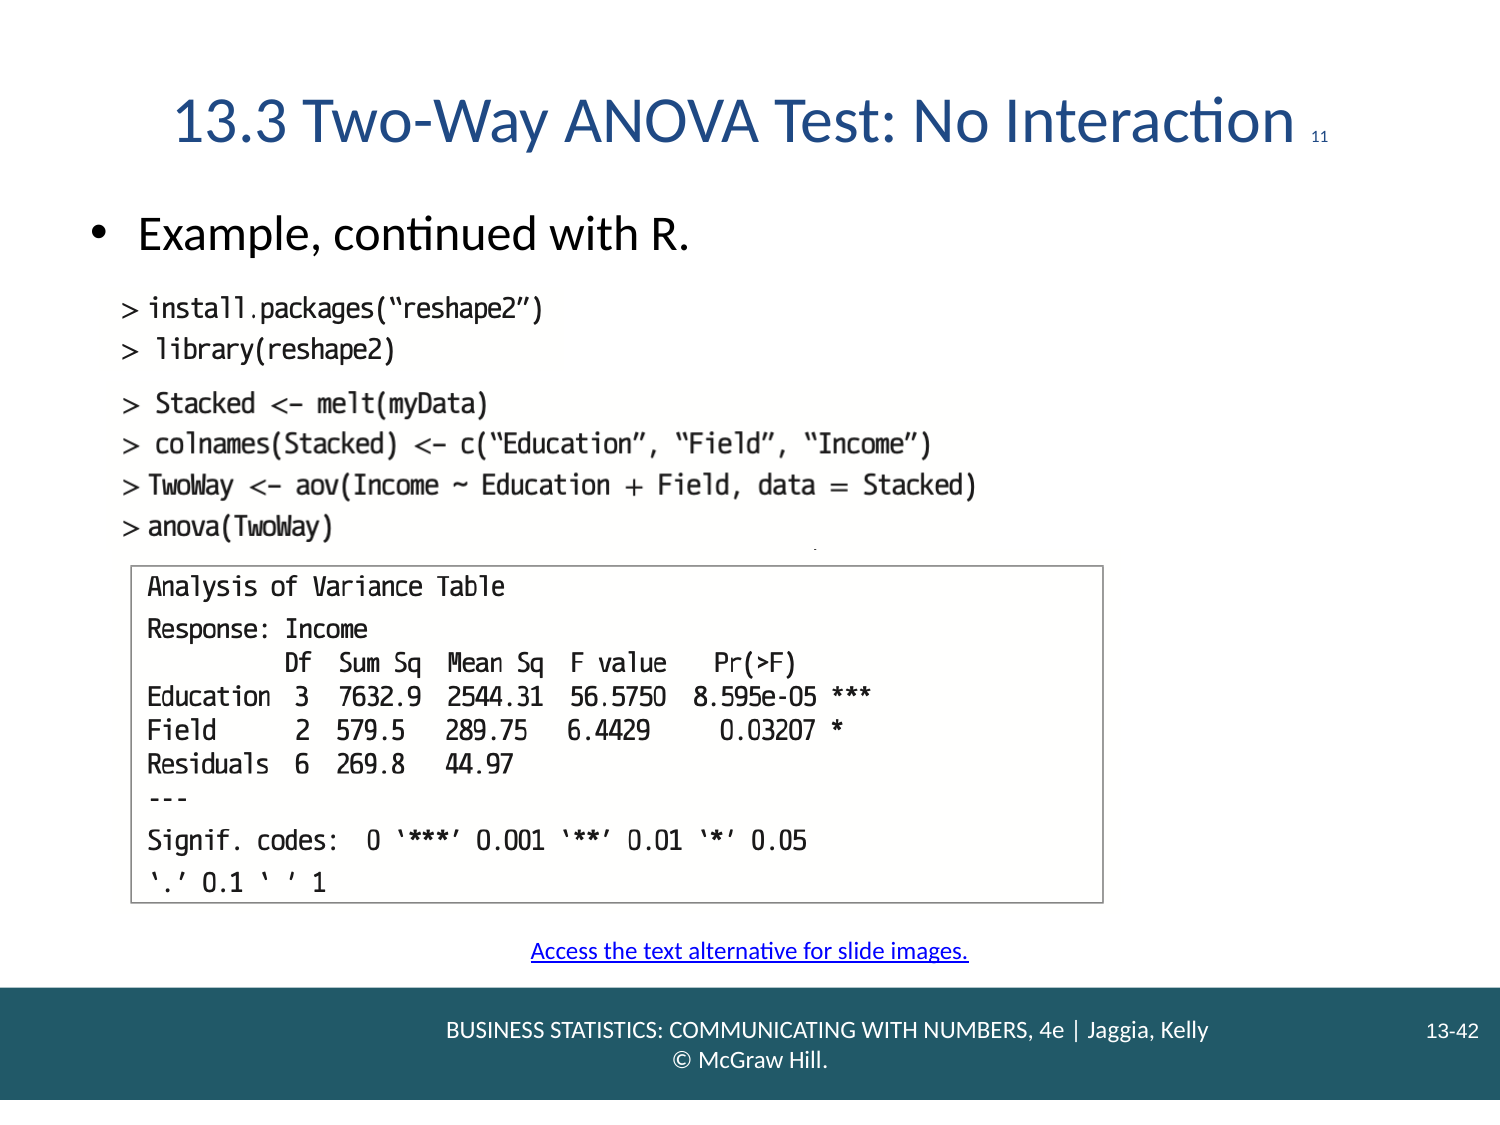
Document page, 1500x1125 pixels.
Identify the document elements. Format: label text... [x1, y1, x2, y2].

list Access the text alternative for slide images. [75, 927, 1425, 978]
picture [105, 381, 1122, 914]
list Example, continued with R. [75, 200, 1425, 274]
title 13.3 Two-Way ANOVA Test: No Interaction 11 [75, 45, 1425, 188]
picture [99, 287, 564, 371]
